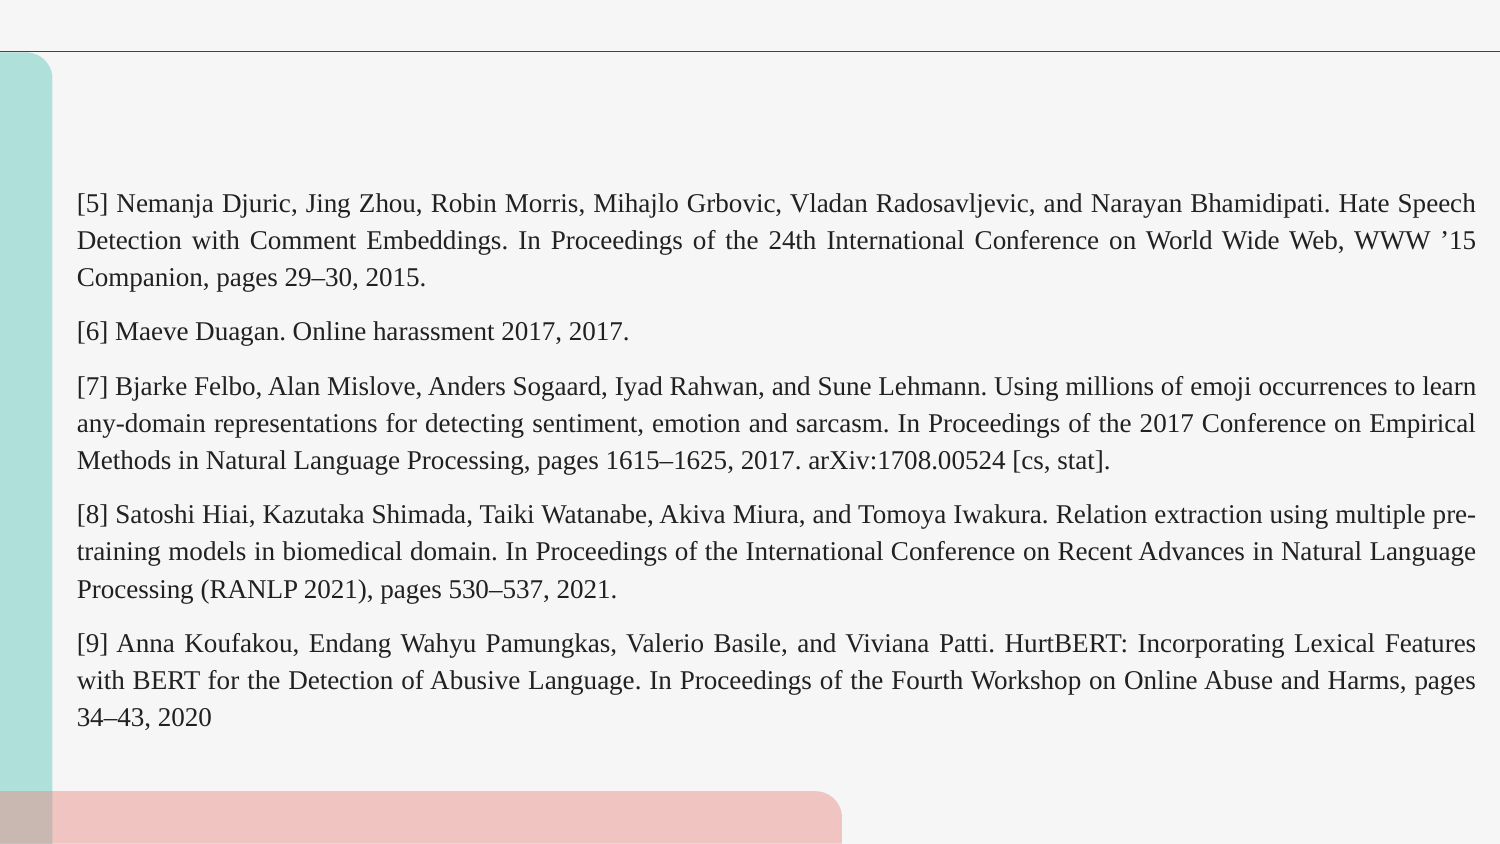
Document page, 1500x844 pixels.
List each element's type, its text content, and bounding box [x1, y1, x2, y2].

text_box [5] Nemanja Djuric, Jing Zhou, Robin Morris, Mihajlo Grbovic, Vladan Radosavljevic, and Narayan Bhamidipati. Hate Speech Detection with Comment Embeddings. In Proceedings of the 24th International Conference on World Wide Web, WWW ’15 Companion, pages 29–30, 2015. [6] Maeve Duagan. Online harassment 2017, 2017. [7] Bjarke Felbo, Alan Mislove, Anders Sogaard, Iyad Rahwan, and Sune Lehmann. Using millions of emoji occurrences to learn any-domain representations for detecting sentiment, emotion and sarcasm. In Proceedings of the 2017 Conference on Empirical Methods in Natural Language Processing, pages 1615–1625, 2017. arXiv:1708.00524 [cs, stat]. [8] Satoshi Hiai, Kazutaka Shimada, Taiki Watanabe, Akiva Miura, and Tomoya Iwakura. Relation extraction using multiple pre-training models in biomedical domain. In Proceedings of the International Conference on Recent Advances in Natural Language Processing (RANLP 2021), pages 530–537, 2021. [9] Anna Koufakou, Endang Wahyu Pamungkas, Valerio Basile, and Viviana Patti. HurtBERT: Incorporating Lexical Features with BERT for the Detection of Abusive Language. In Proceedings of the Fourth Workshop on Online Abuse and Harms, pages 34–43, 2020 [61, 116, 1491, 748]
